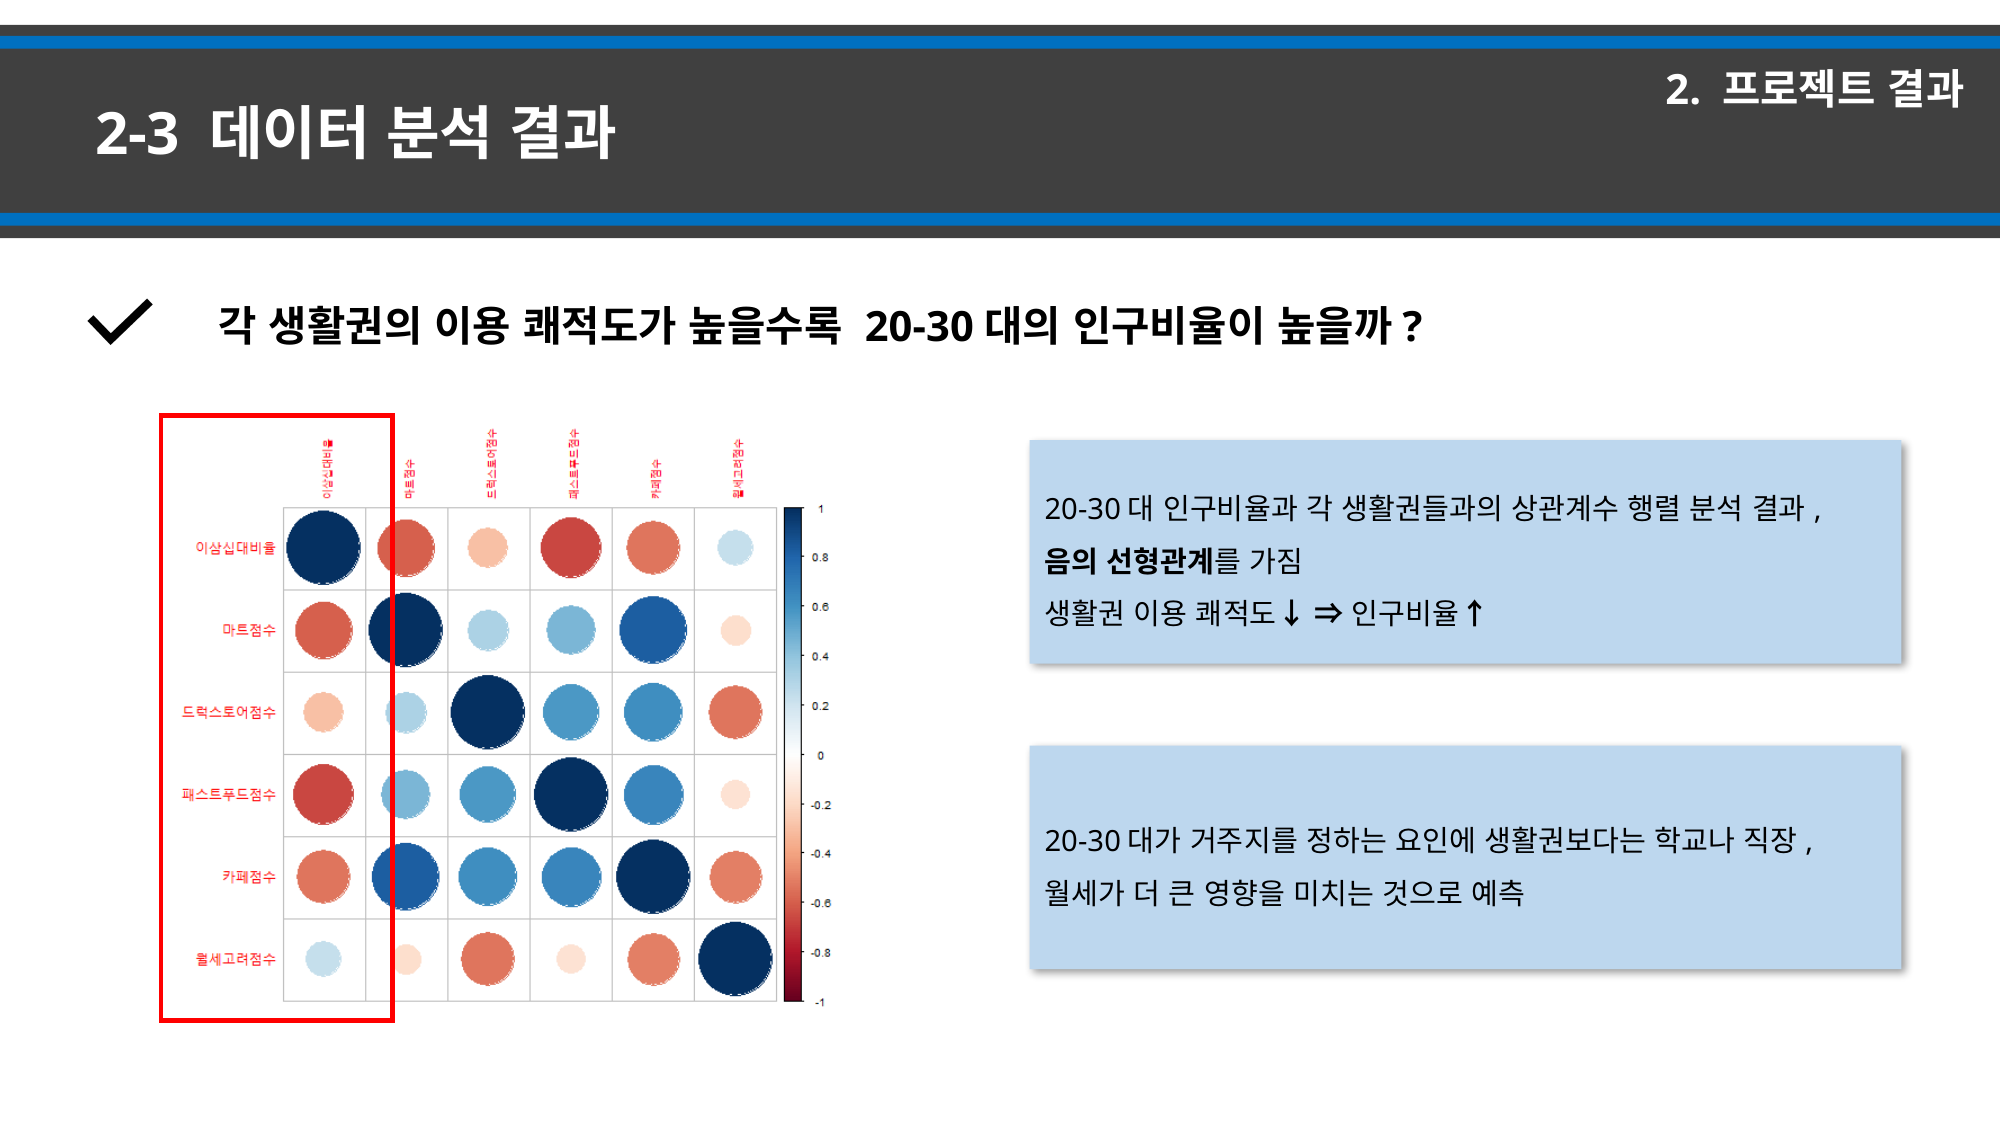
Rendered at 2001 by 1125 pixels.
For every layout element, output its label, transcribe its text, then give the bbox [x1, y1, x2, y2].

picture [139, 375, 887, 1021]
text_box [86, 287, 1481, 359]
text_box 20-30대가 거주지를 정하는 요인에 생활권보다는 학교나 직장, 월세가 더 큰 영향을 미치는 것으로 예측 [1029, 745, 1902, 970]
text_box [0, 24, 2000, 239]
text_box 20-30대 인구비율과 각 생활권들과의 상관계수 행렬 분석 결과, 음의 선형관계를 가짐 생활권 이용 쾌적도↓ ⇒ 인구비율↑ [1029, 440, 1902, 664]
